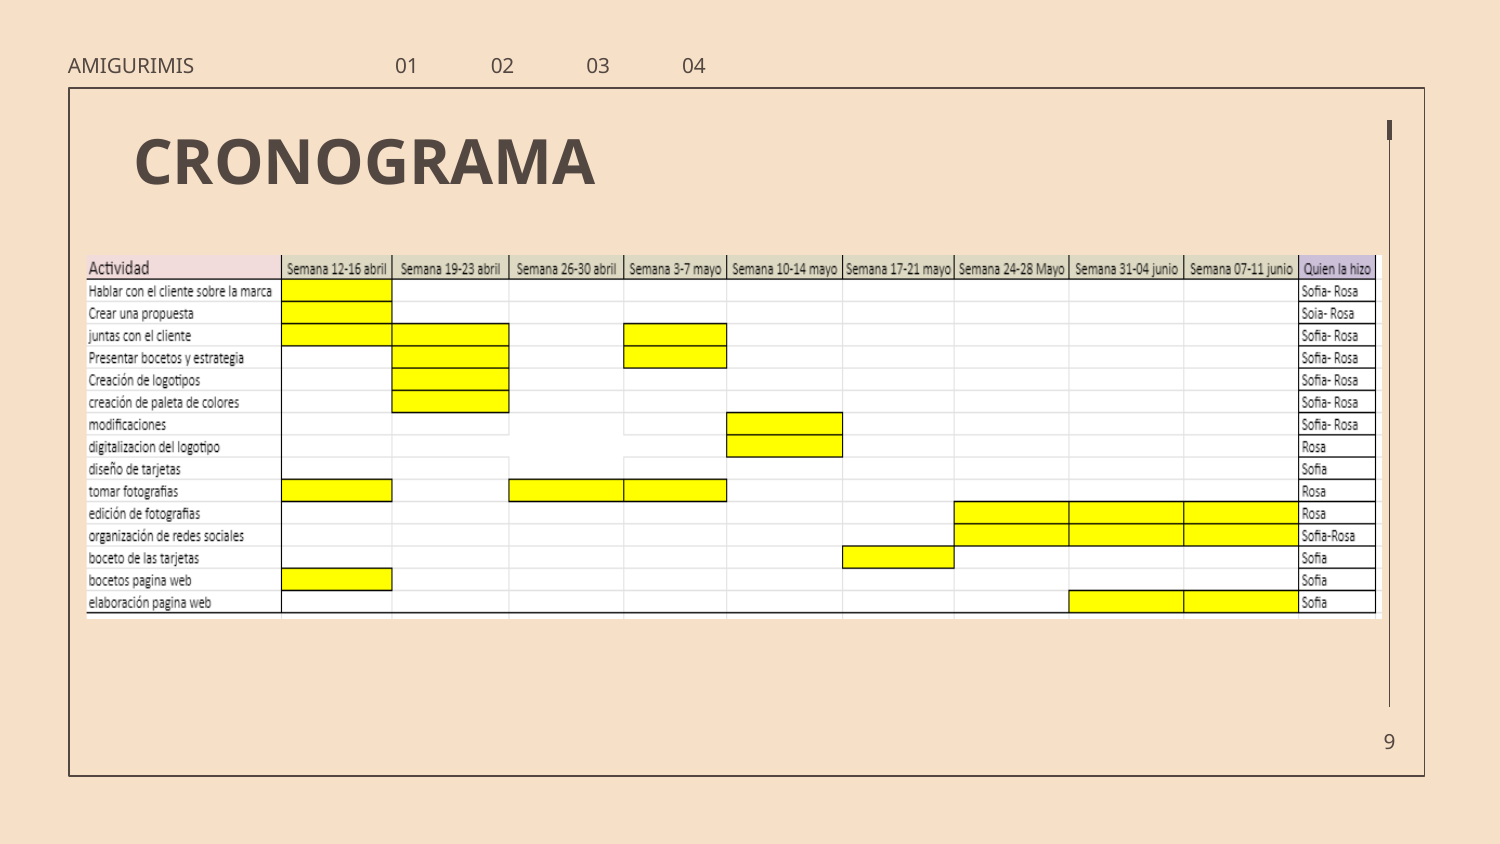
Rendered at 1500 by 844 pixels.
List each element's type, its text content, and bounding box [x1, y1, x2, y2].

text_box AMIGURIMIS [67, 52, 264, 78]
text_box 02 [488, 52, 517, 78]
text_box 03 [584, 52, 612, 78]
text_box 04 [679, 52, 708, 78]
text_box 01 [392, 52, 421, 78]
title CRONOGRAMA [118, 112, 1382, 207]
slide_number ‹#› [1348, 727, 1431, 759]
picture [86, 254, 1383, 619]
